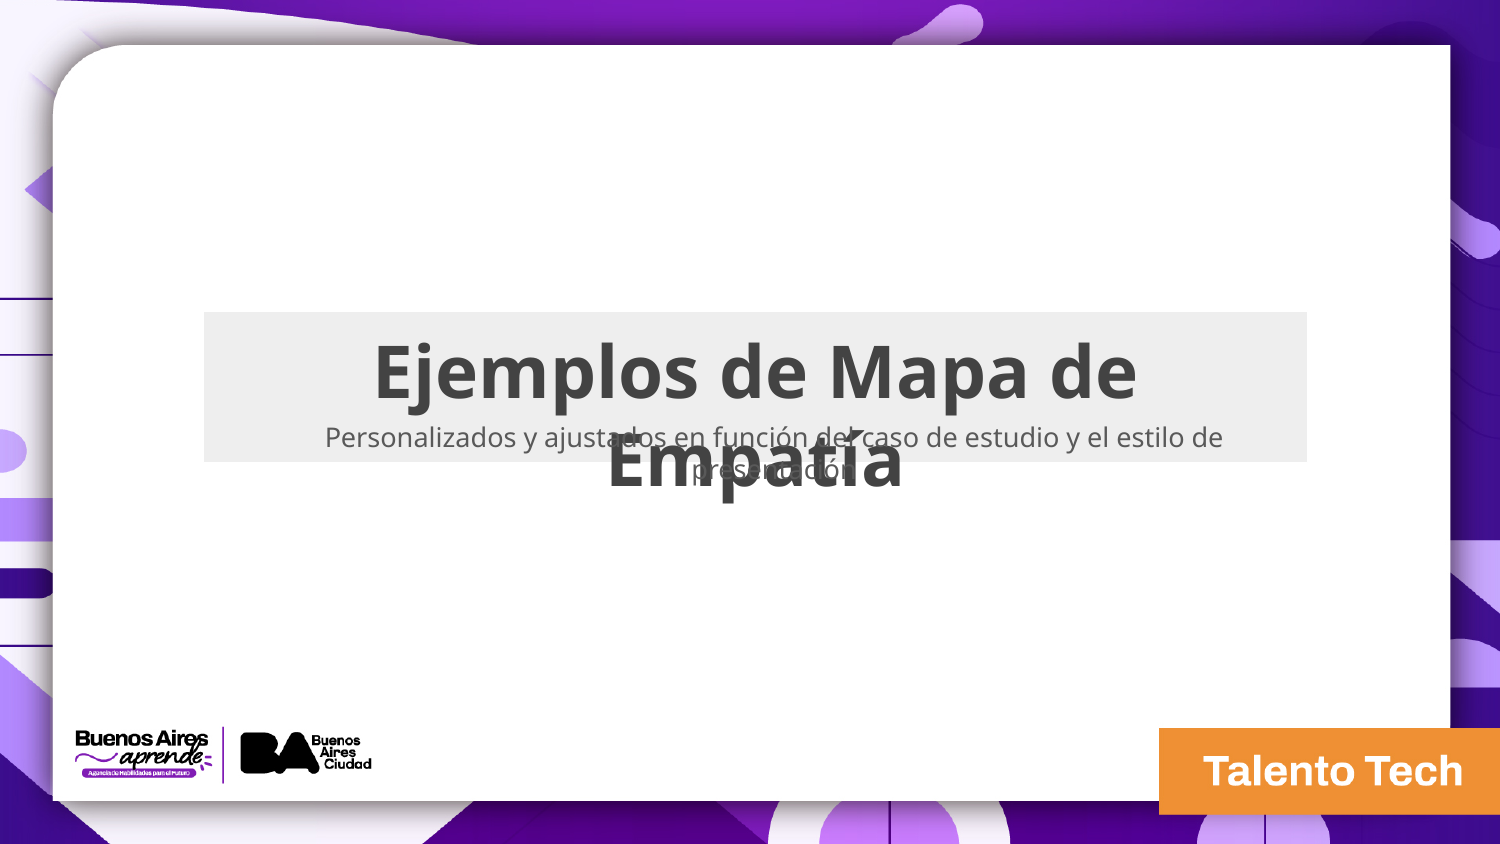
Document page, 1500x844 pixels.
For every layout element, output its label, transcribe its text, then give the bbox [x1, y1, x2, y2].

picture [0, 0, 1500, 844]
text_box Personalizados y ajustados en función del caso de estudio y el estilo de presentación [240, 404, 1308, 562]
text_box Ejemplos de Mapa de Empatía [203, 310, 1308, 472]
